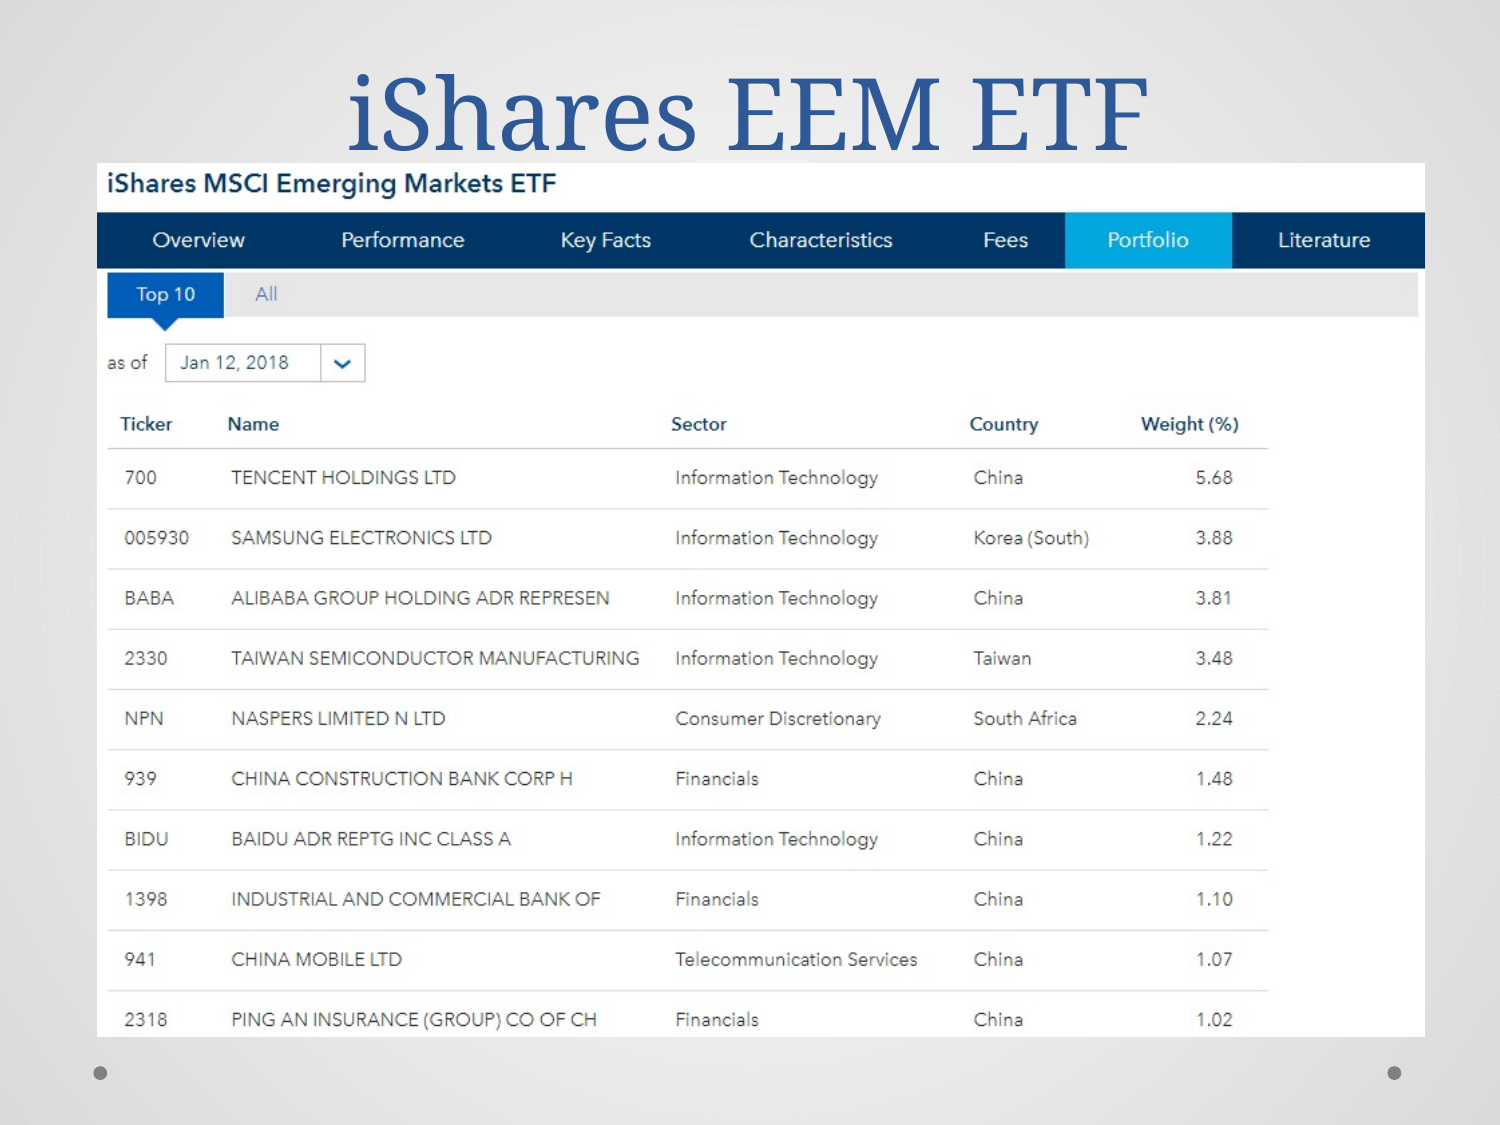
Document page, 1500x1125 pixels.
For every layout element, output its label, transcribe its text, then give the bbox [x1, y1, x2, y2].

picture [97, 163, 1426, 1037]
title iShares EEM ETF [75, 43, 1425, 179]
